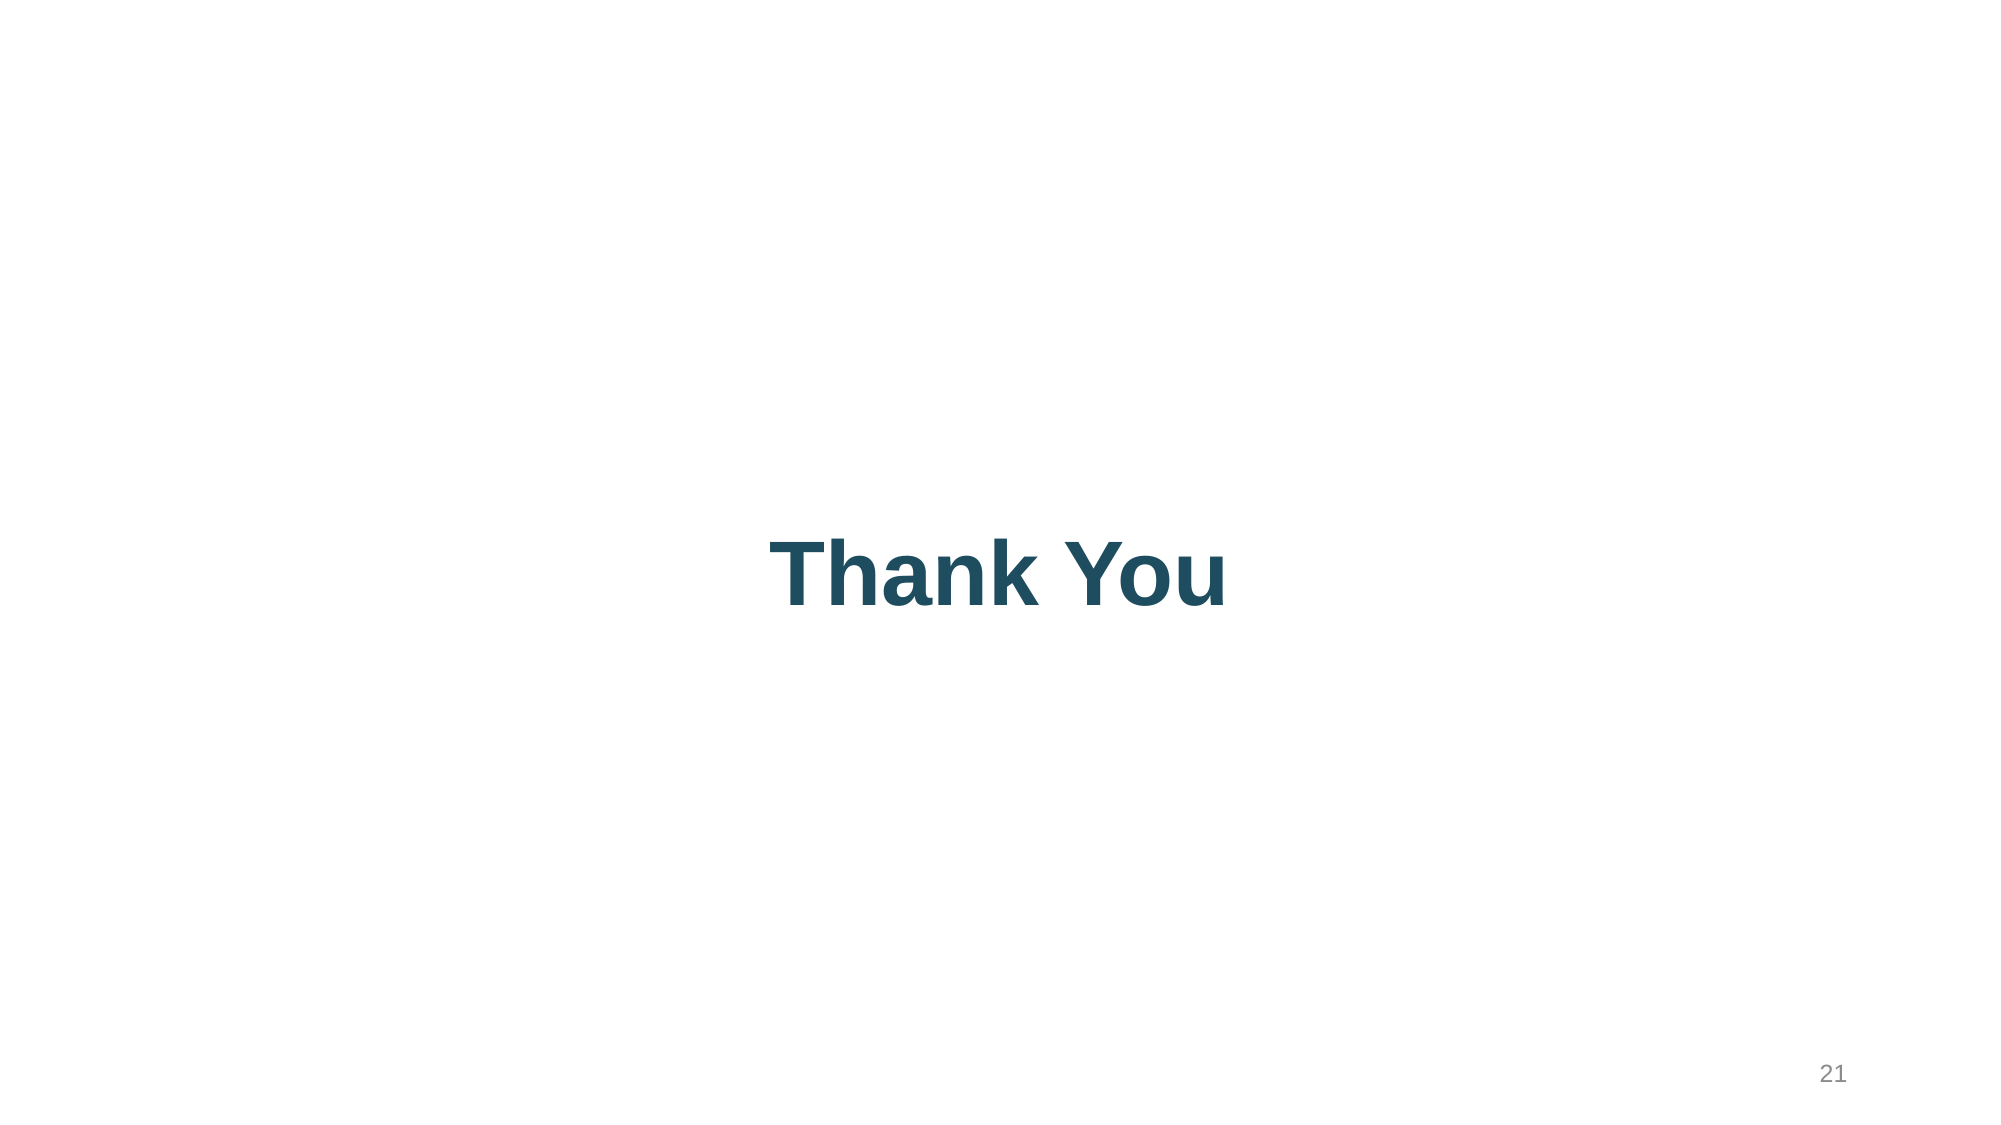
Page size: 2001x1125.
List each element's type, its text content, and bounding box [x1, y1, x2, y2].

title Thank You [518, 481, 1482, 671]
slide_number 21 [1412, 1042, 1863, 1103]
